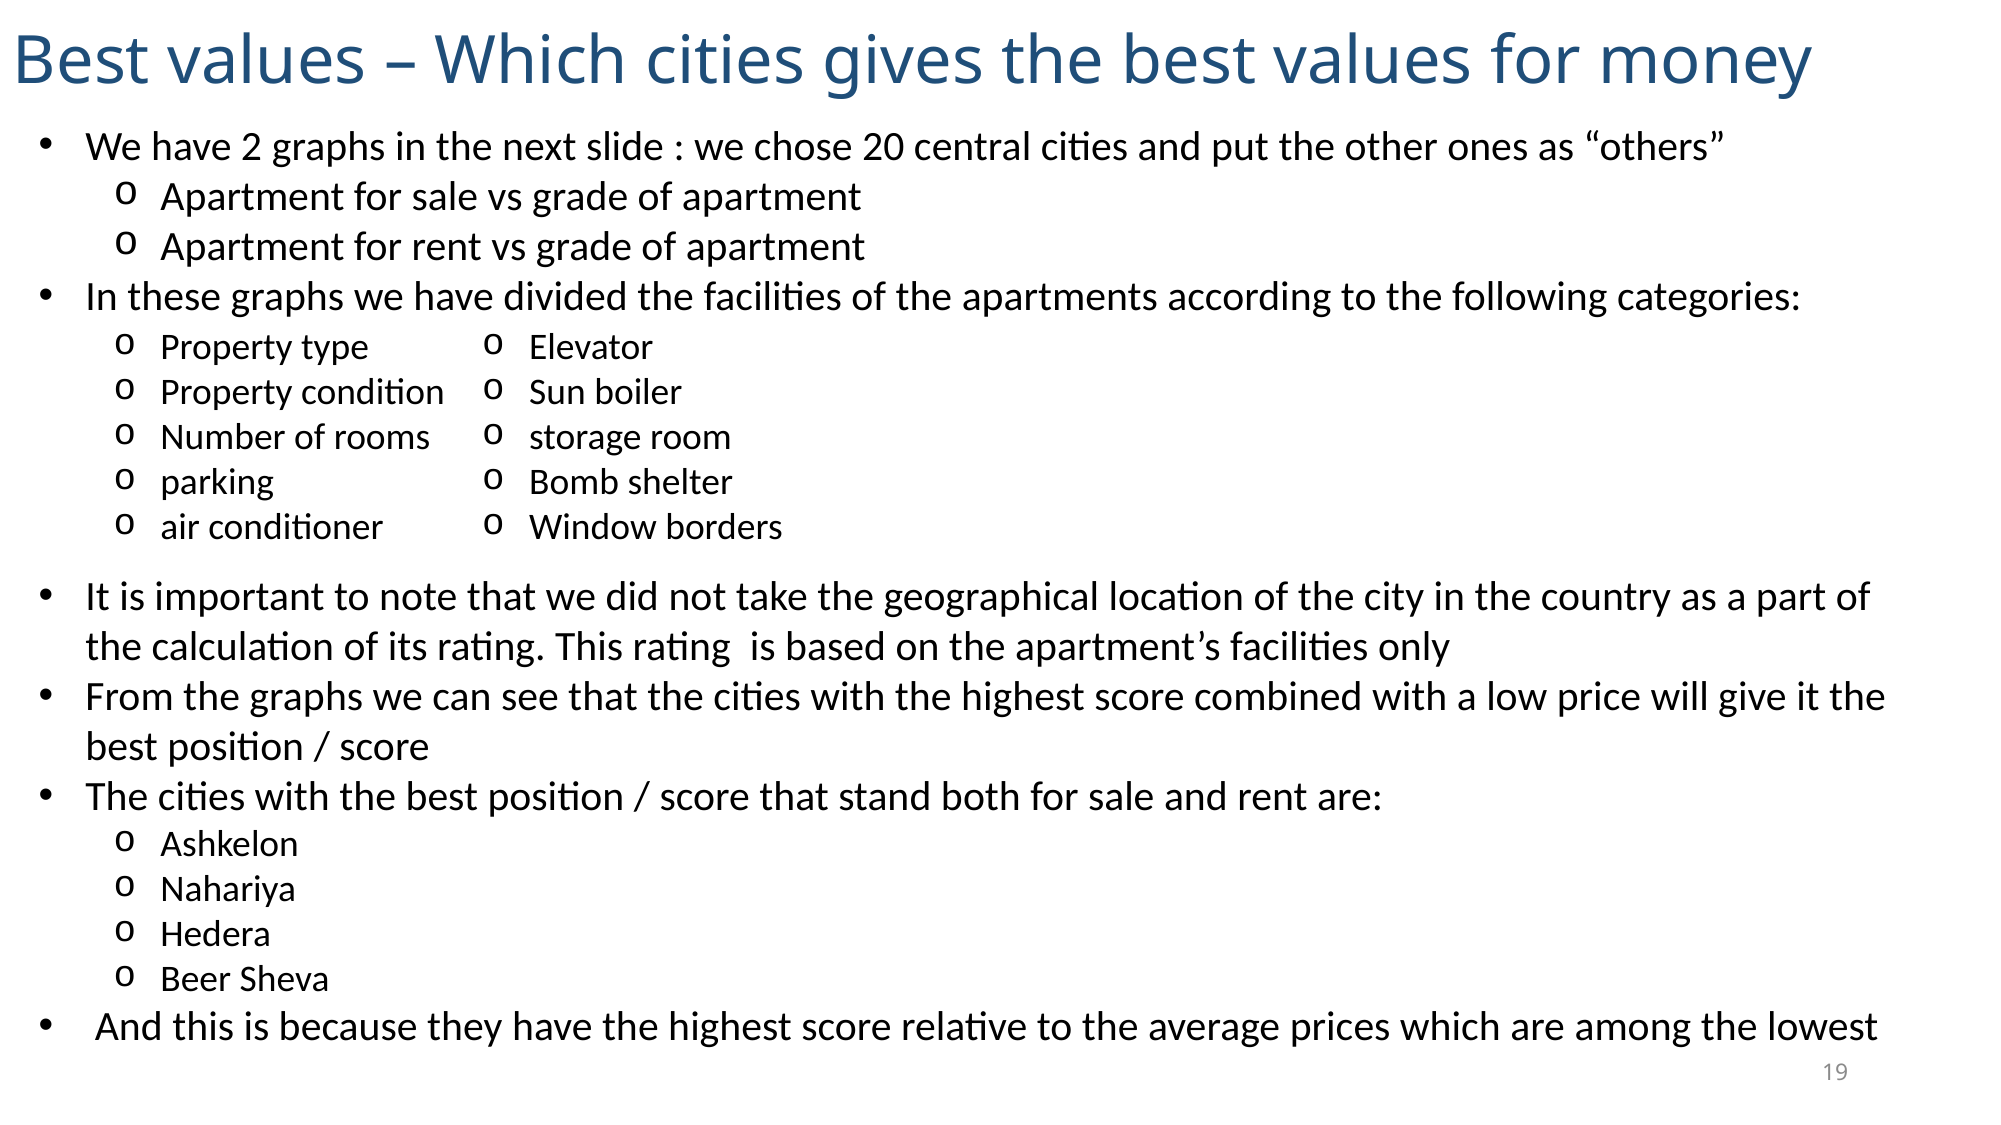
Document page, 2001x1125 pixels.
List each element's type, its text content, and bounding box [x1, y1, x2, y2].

text_box Property type Property condition Number of rooms parking air conditioner [23, 314, 392, 555]
text_box We have 2 graphs in the next slide : we chose 20 central cities and put the other ones as “others” Apartment for sale vs grade of apartment Apartment for rent vs grade of apartment In these graphs we have divided the facilities of the apartments according to the following categories: It is important to note that we did not take the geographical location of the city in the country as a part of the calculation of its rating. This rating is based on the apartment’s facilities only From the graphs we can see that the cities with the highest score combined with a low price will give it the best position / score The cities with the best position / score that stand both for sale and rent are: Ashkelon Nahariya Hedera Beer Sheva And this is because they have the highest score relative to the average prices which are among the lowest [23, 111, 1922, 1057]
text_box Elevator Sun boiler storage room Bomb shelter Window borders [392, 314, 827, 600]
text_box Best values – Which cities gives the best values for money [0, 0, 1880, 123]
slide_number 19 [1413, 1042, 1864, 1103]
